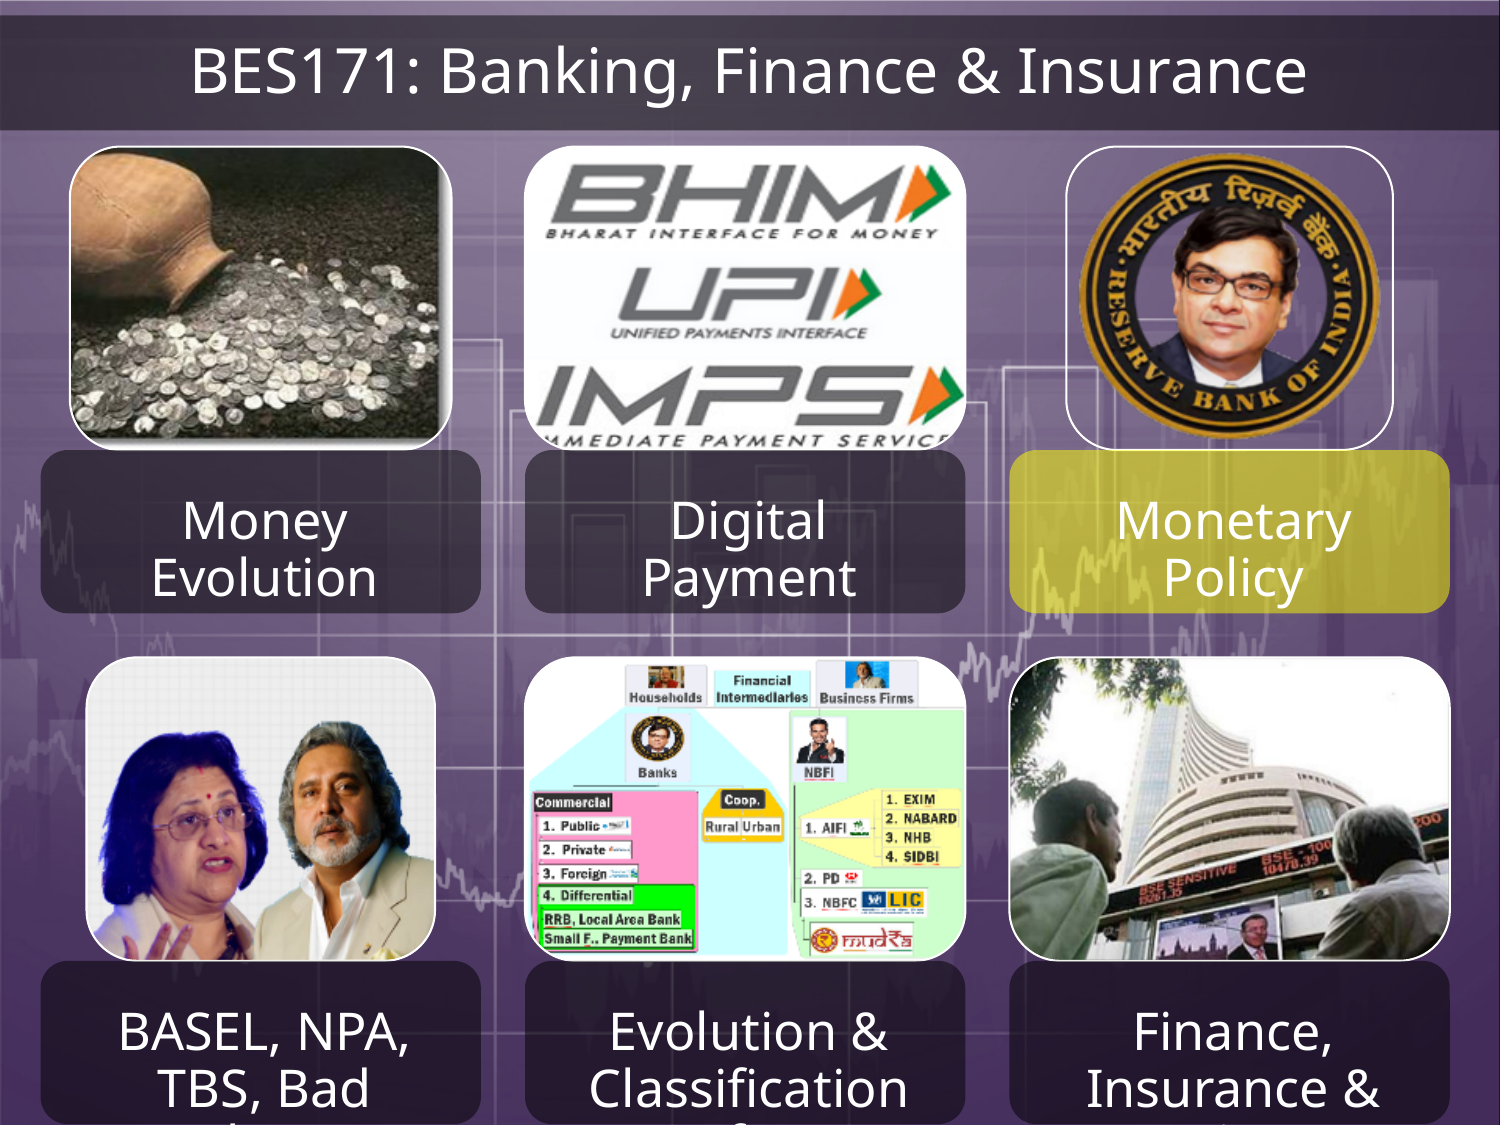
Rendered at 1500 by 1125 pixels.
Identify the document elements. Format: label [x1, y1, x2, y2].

picture [0, 0, 1499, 145]
list [0, 145, 1500, 1125]
